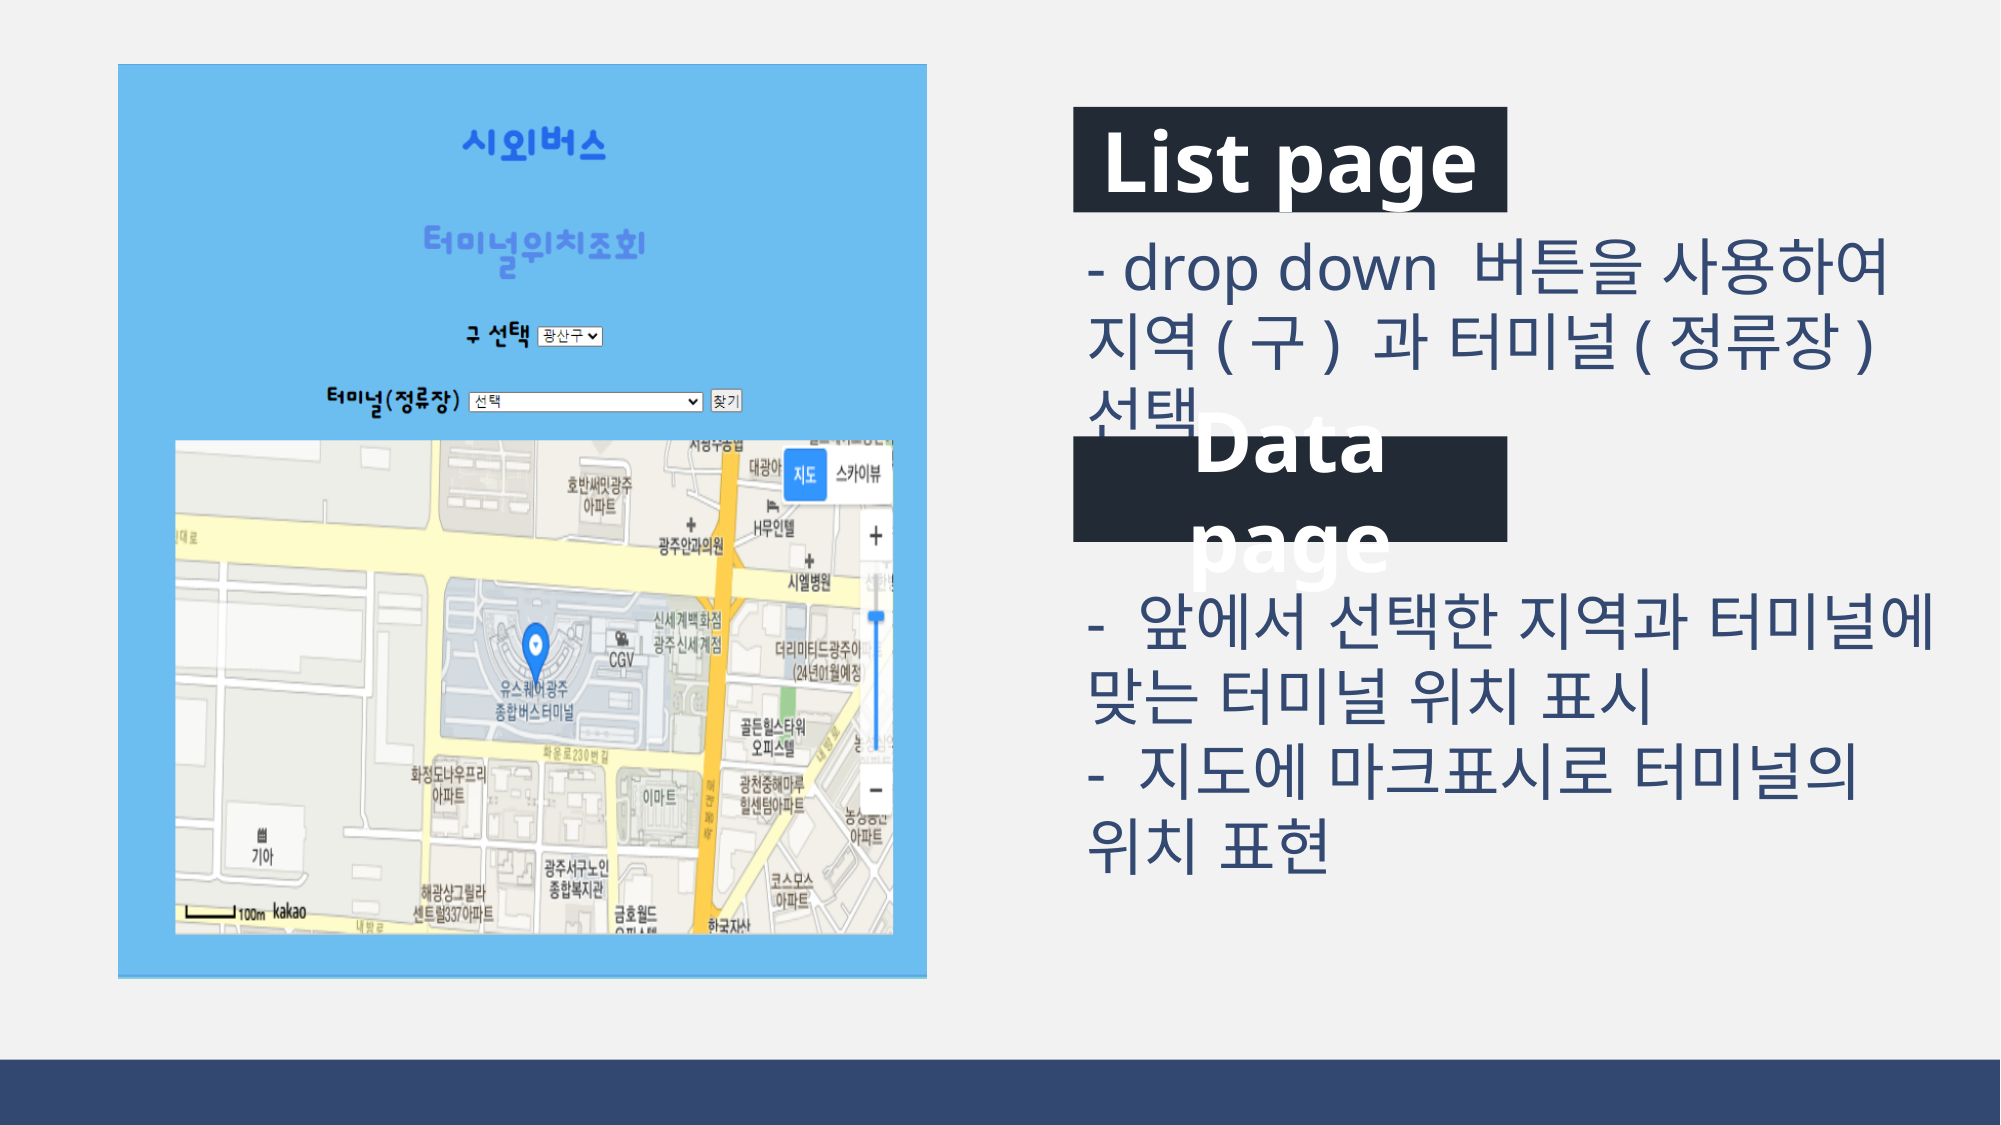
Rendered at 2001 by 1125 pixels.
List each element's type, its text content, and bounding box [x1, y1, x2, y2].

text_box - drop down 버튼을 사용하여 지역(구) 과 터미널(정류장) 선택 [1071, 220, 1988, 460]
text_box Data page [1072, 435, 1508, 543]
picture [118, 64, 927, 979]
text_box - 앞에서 선택한 지역과 터미널에 맞는 터미널 위치 표시 - 지도에 마크표시로 터미널의 위치 표현 [1071, 575, 1988, 891]
text_box [0, 1059, 2000, 1125]
text_box List page [1072, 106, 1508, 213]
